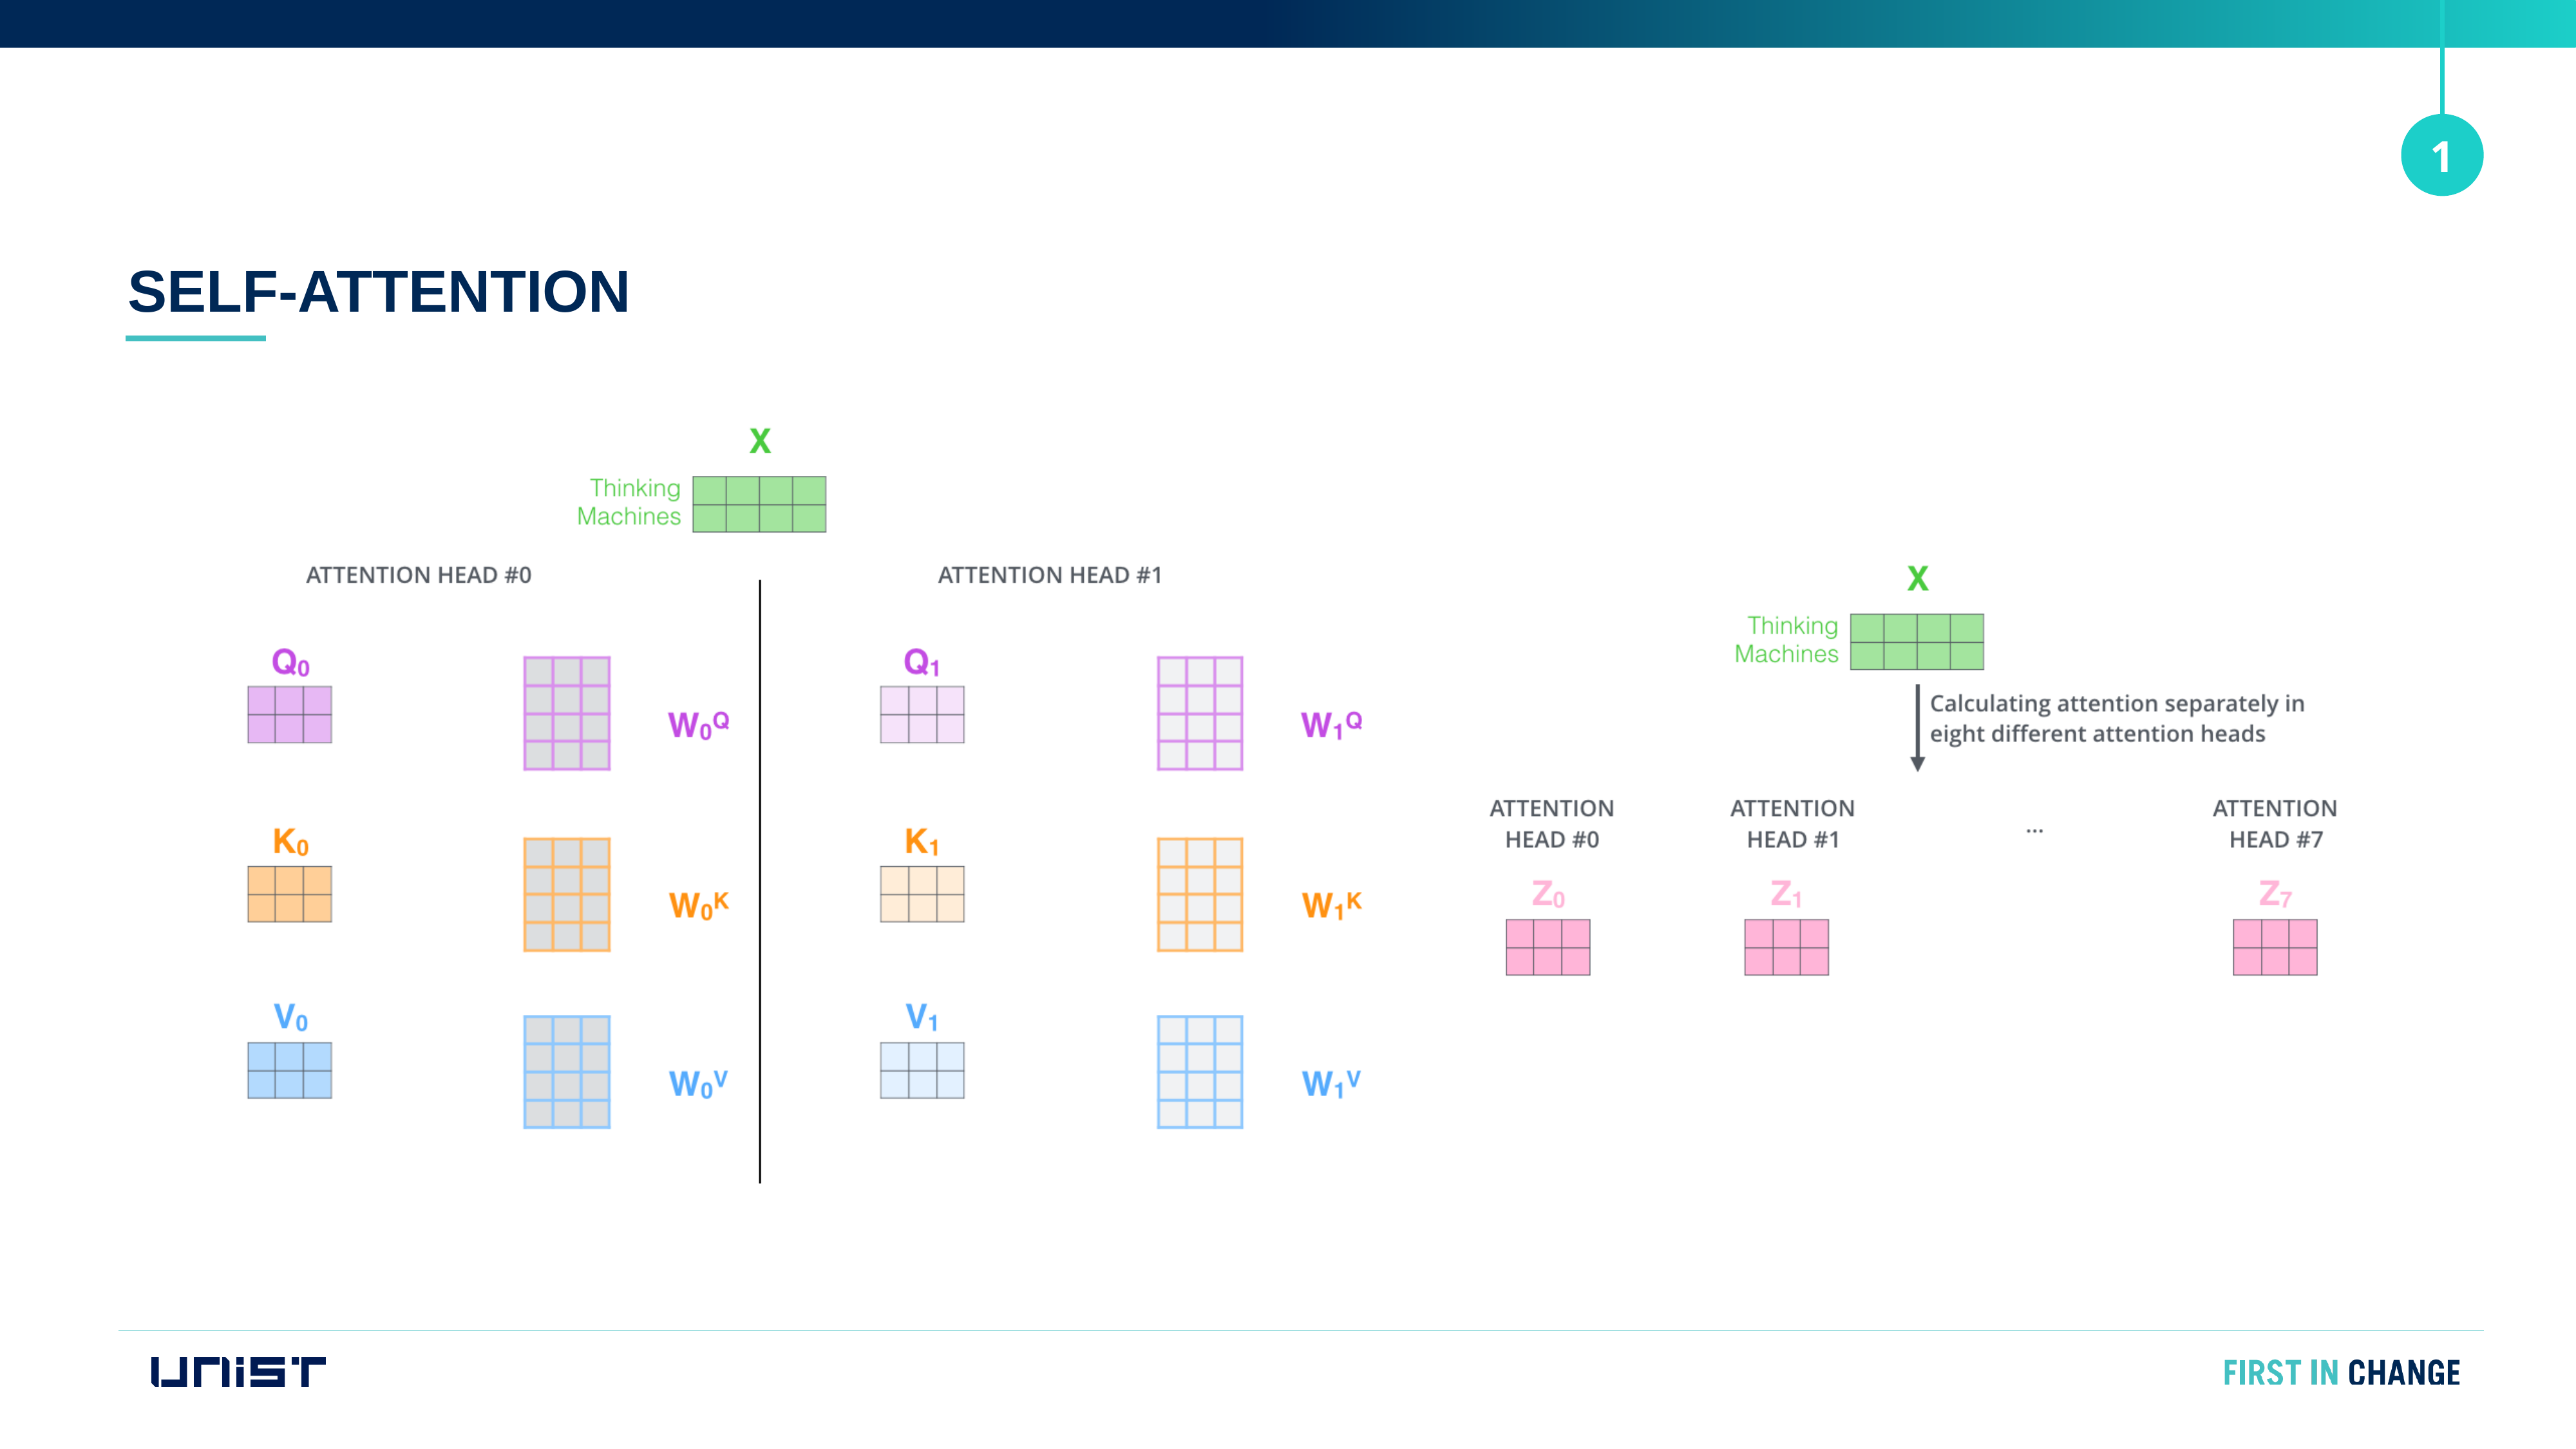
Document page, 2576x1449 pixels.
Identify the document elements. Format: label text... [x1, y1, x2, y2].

picture [151, 1357, 326, 1387]
text_box SELF-ATTENTION [118, 248, 1994, 329]
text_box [0, 0, 2576, 196]
picture [133, 413, 2443, 1193]
picture [2224, 1359, 2460, 1385]
